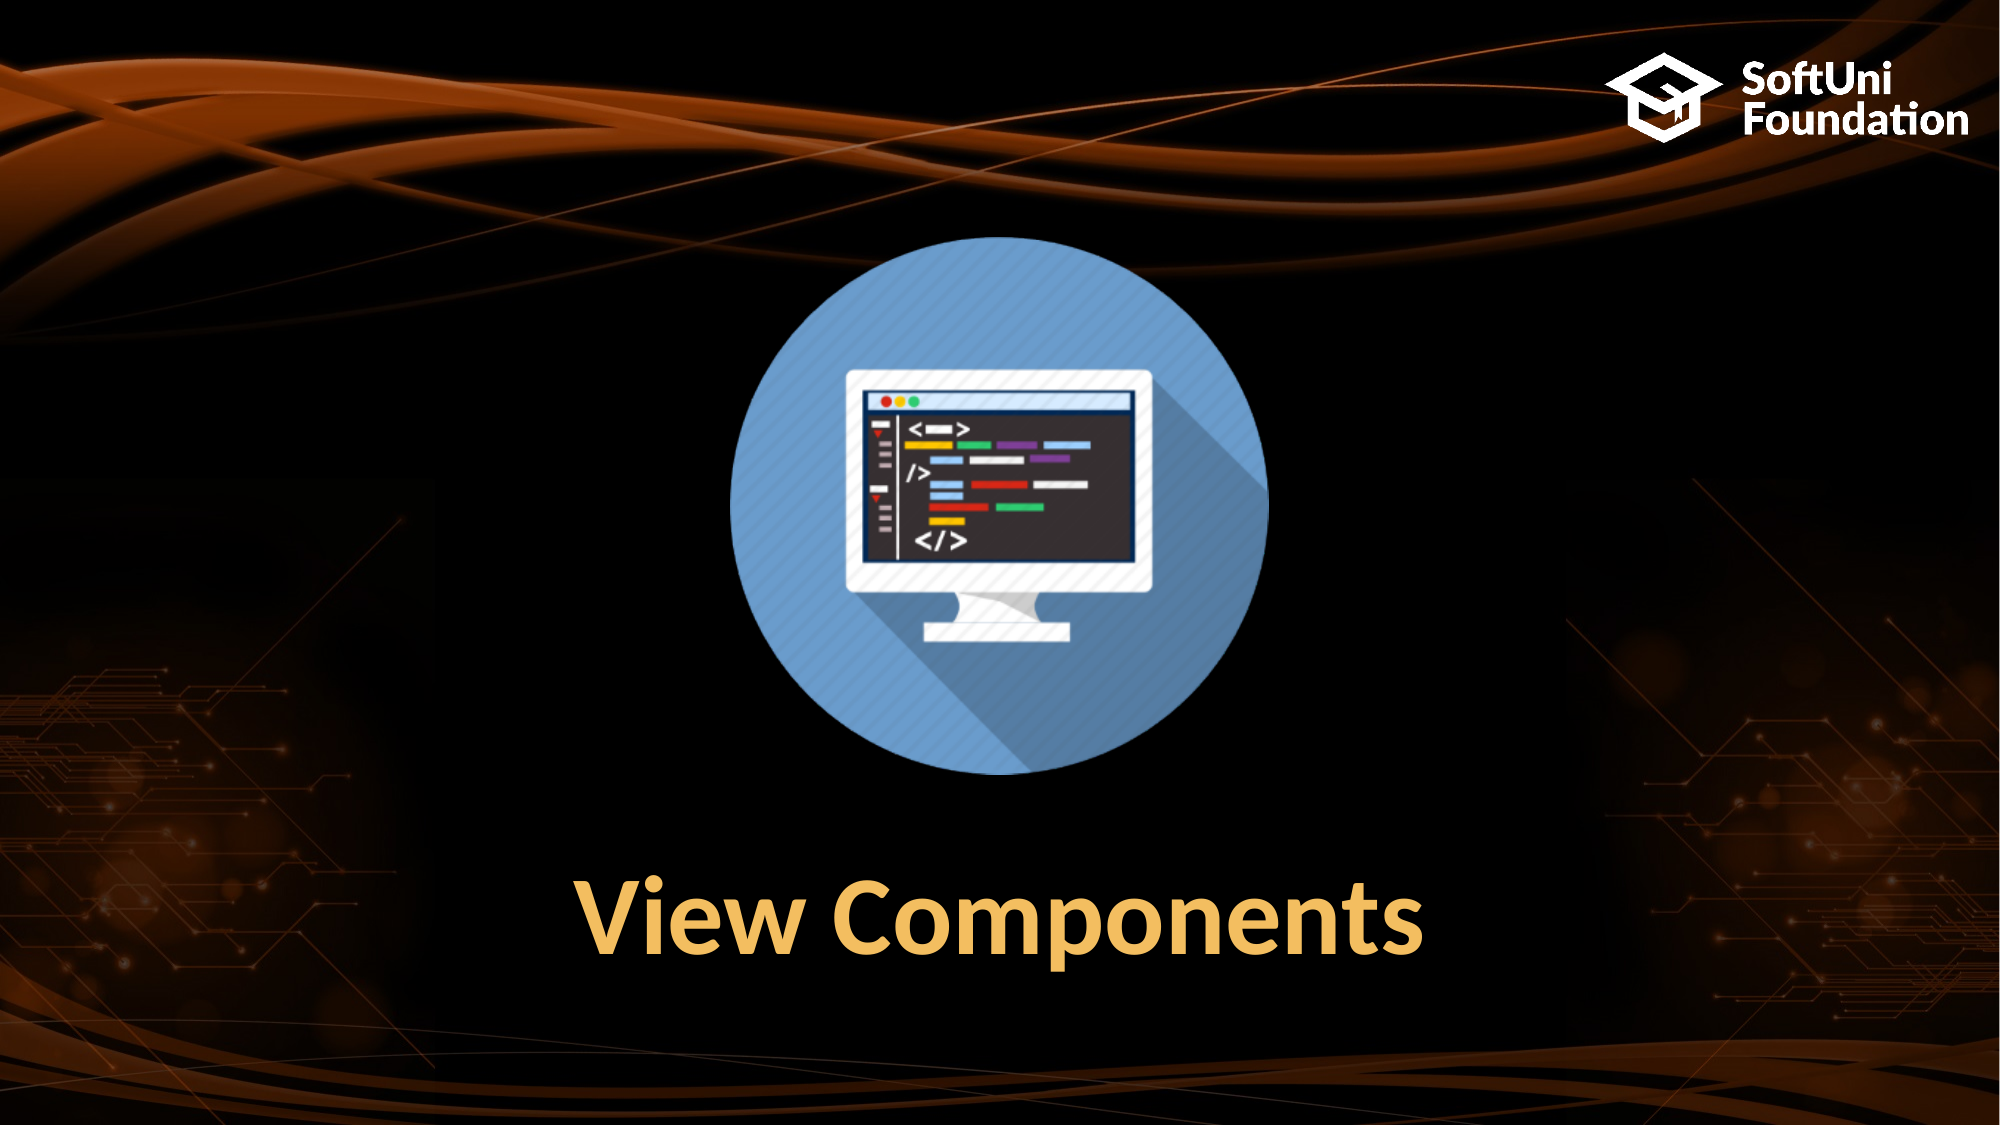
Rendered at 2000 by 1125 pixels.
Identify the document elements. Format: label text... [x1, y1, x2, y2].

picture [0, 0, 2000, 1125]
title View Components [149, 849, 1850, 985]
